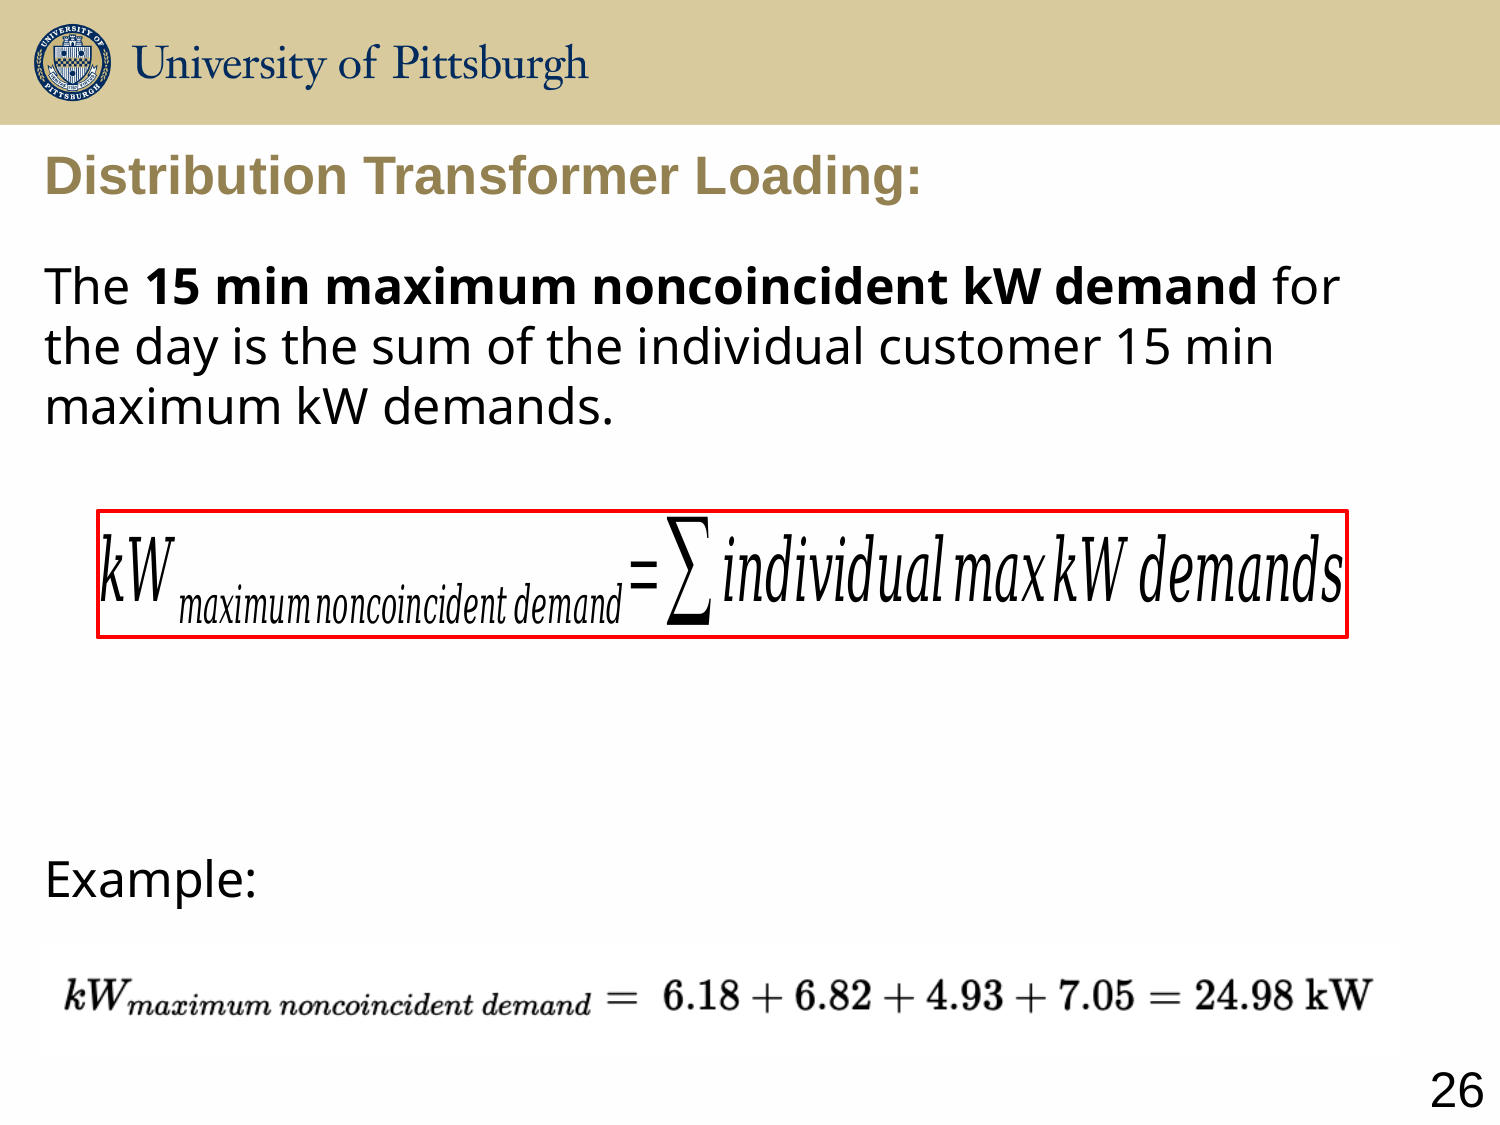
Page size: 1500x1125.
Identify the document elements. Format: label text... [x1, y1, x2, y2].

text_box Example: [29, 839, 274, 915]
title Distribution Transformer Loading: [29, 125, 1500, 221]
picture [0, 1, 1500, 1125]
text_box The 15 min maximum noncoincident kW demand for the day is the sum of the individual customer 15 min maximum kW demands. [29, 247, 1441, 443]
slide_number 26 [1362, 1050, 1500, 1125]
